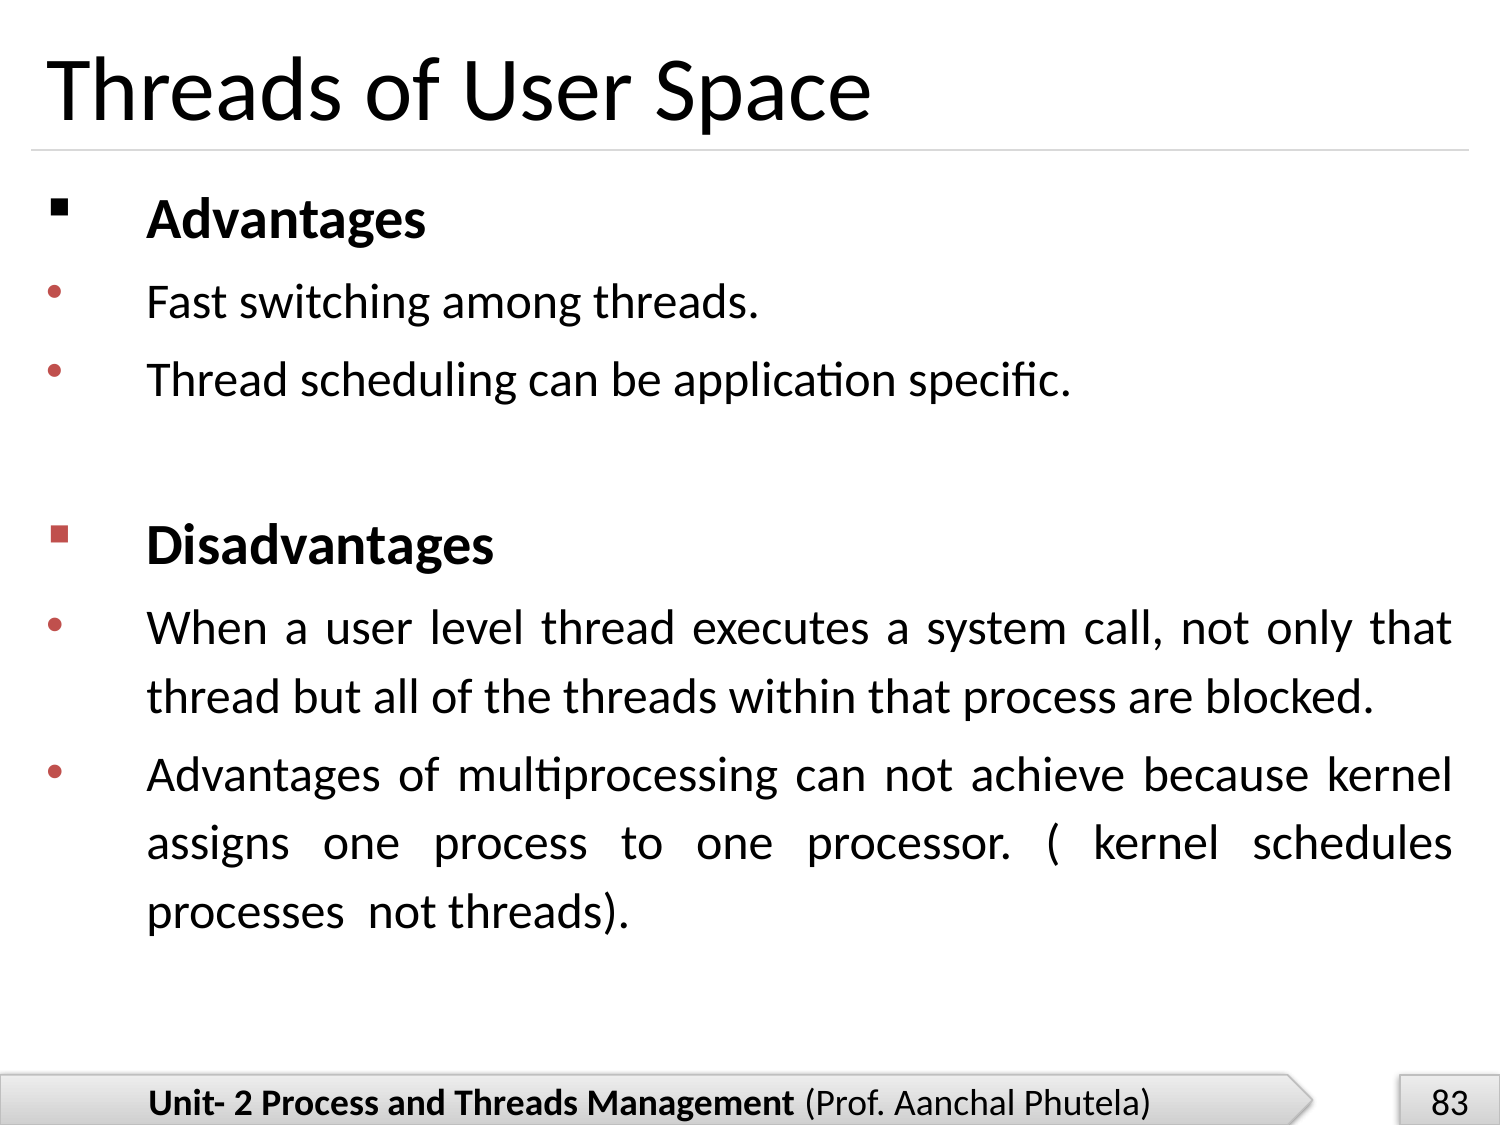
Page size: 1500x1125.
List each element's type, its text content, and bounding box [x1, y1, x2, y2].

list Advantages Fast switching among threads. Thread scheduling can be application specific. Disadvantages When a user level thread executes a system call, not only that thread but all of the threads within that process are blocked. Advantages of multiprocessing can not achieve because kernel assigns one process to one processor. ( kernel schedules processes not threads). [31, 162, 1469, 1038]
title Threads of User Space [31, 17, 1469, 150]
